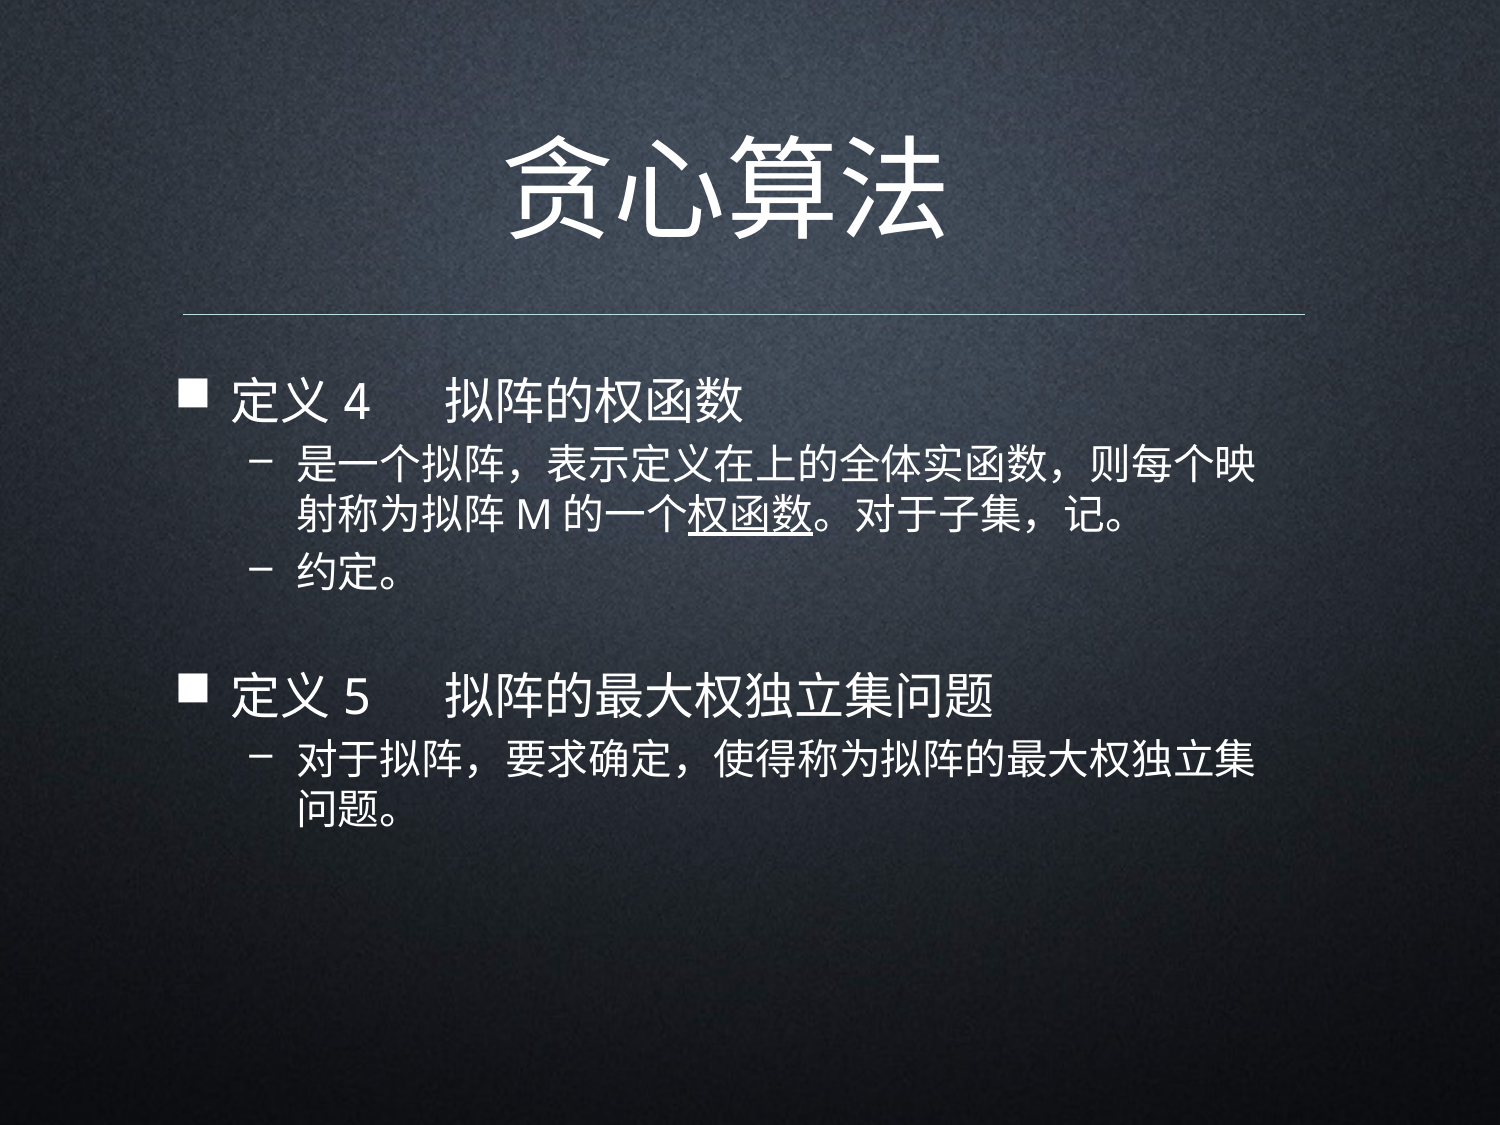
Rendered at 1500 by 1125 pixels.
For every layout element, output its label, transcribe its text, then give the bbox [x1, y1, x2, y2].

title 贪心算法 [0, 91, 1489, 279]
picture [0, 0, 1500, 1125]
